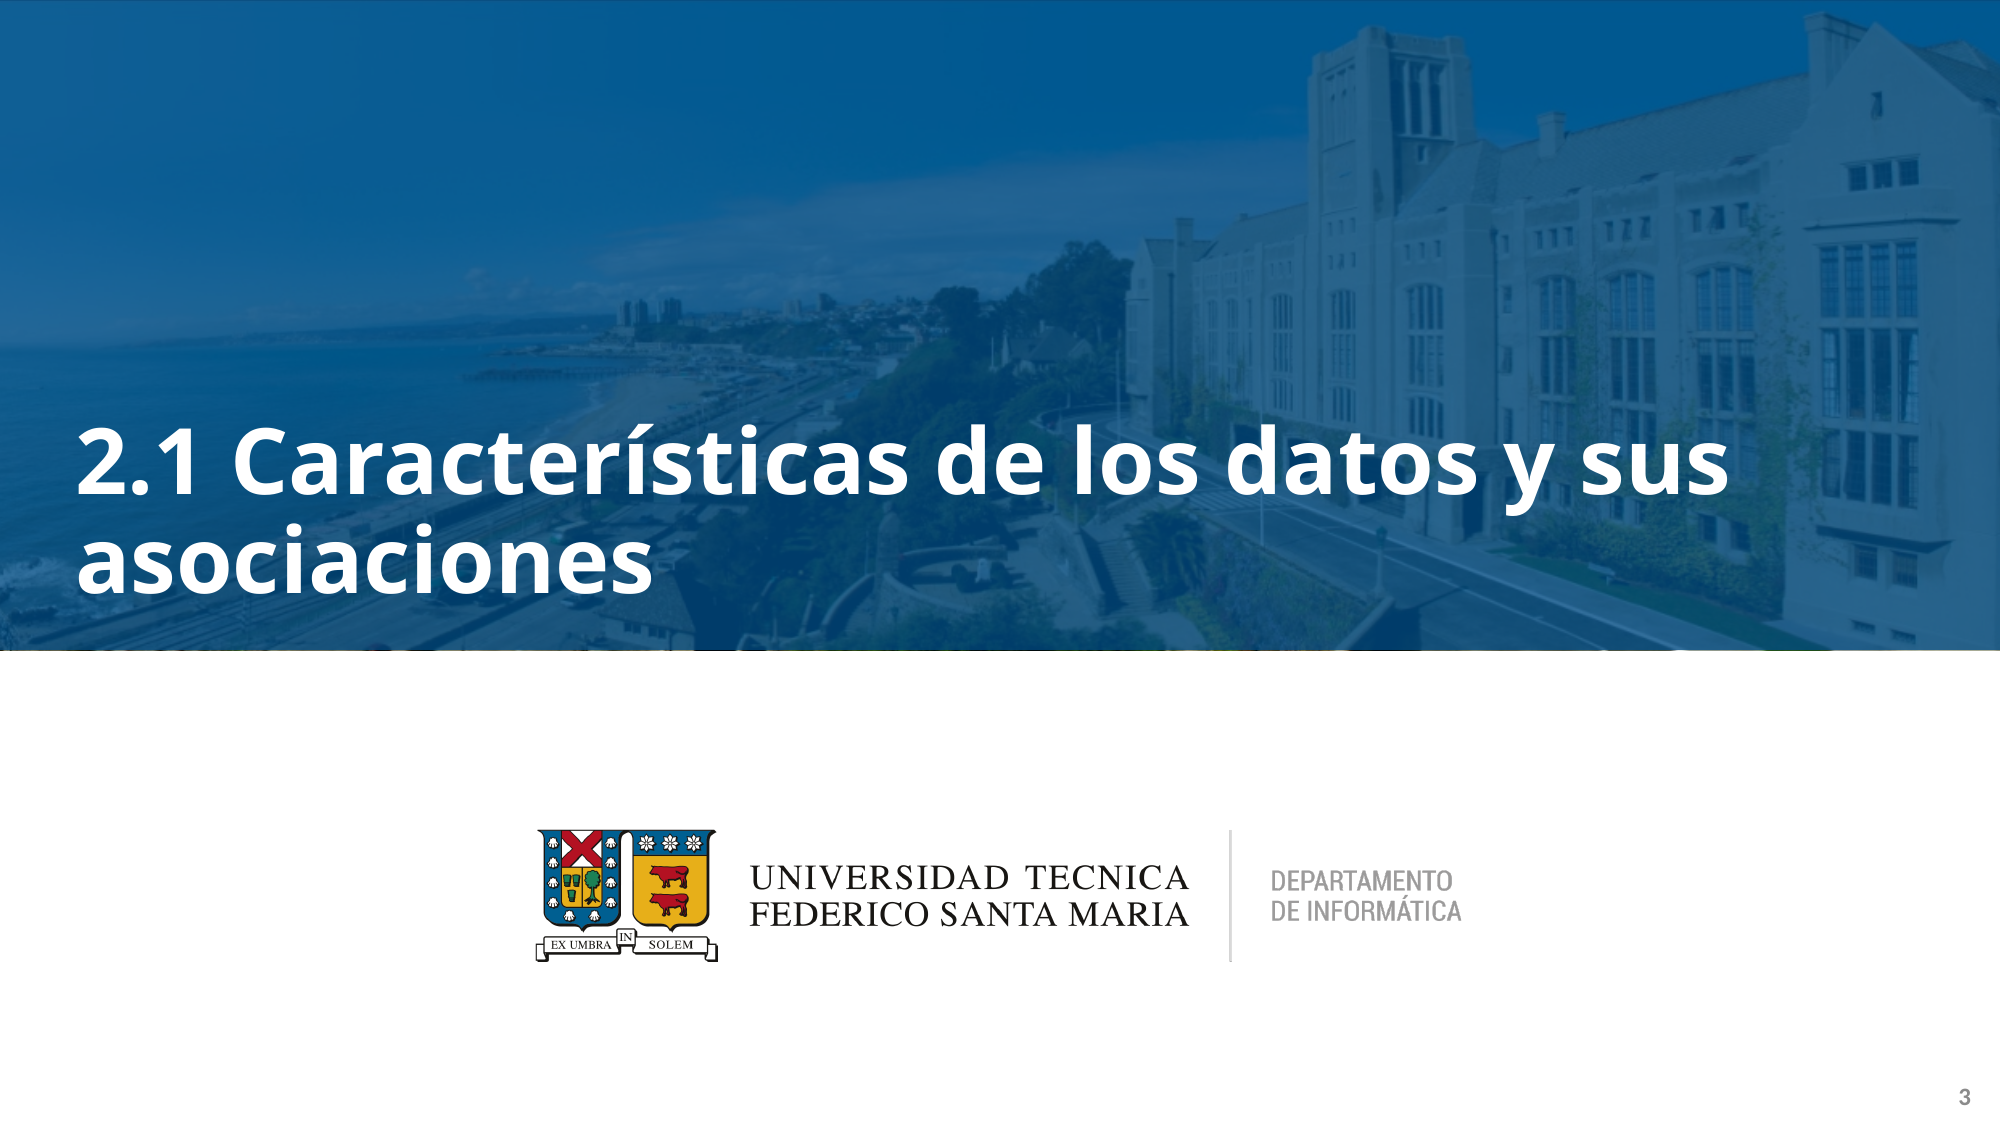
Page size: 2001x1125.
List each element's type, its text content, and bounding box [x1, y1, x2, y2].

title 2.1 Características de los datos y sus asociaciones [60, 460, 1938, 621]
picture [486, 767, 1511, 1024]
slide_number 3 [1930, 1065, 2000, 1125]
